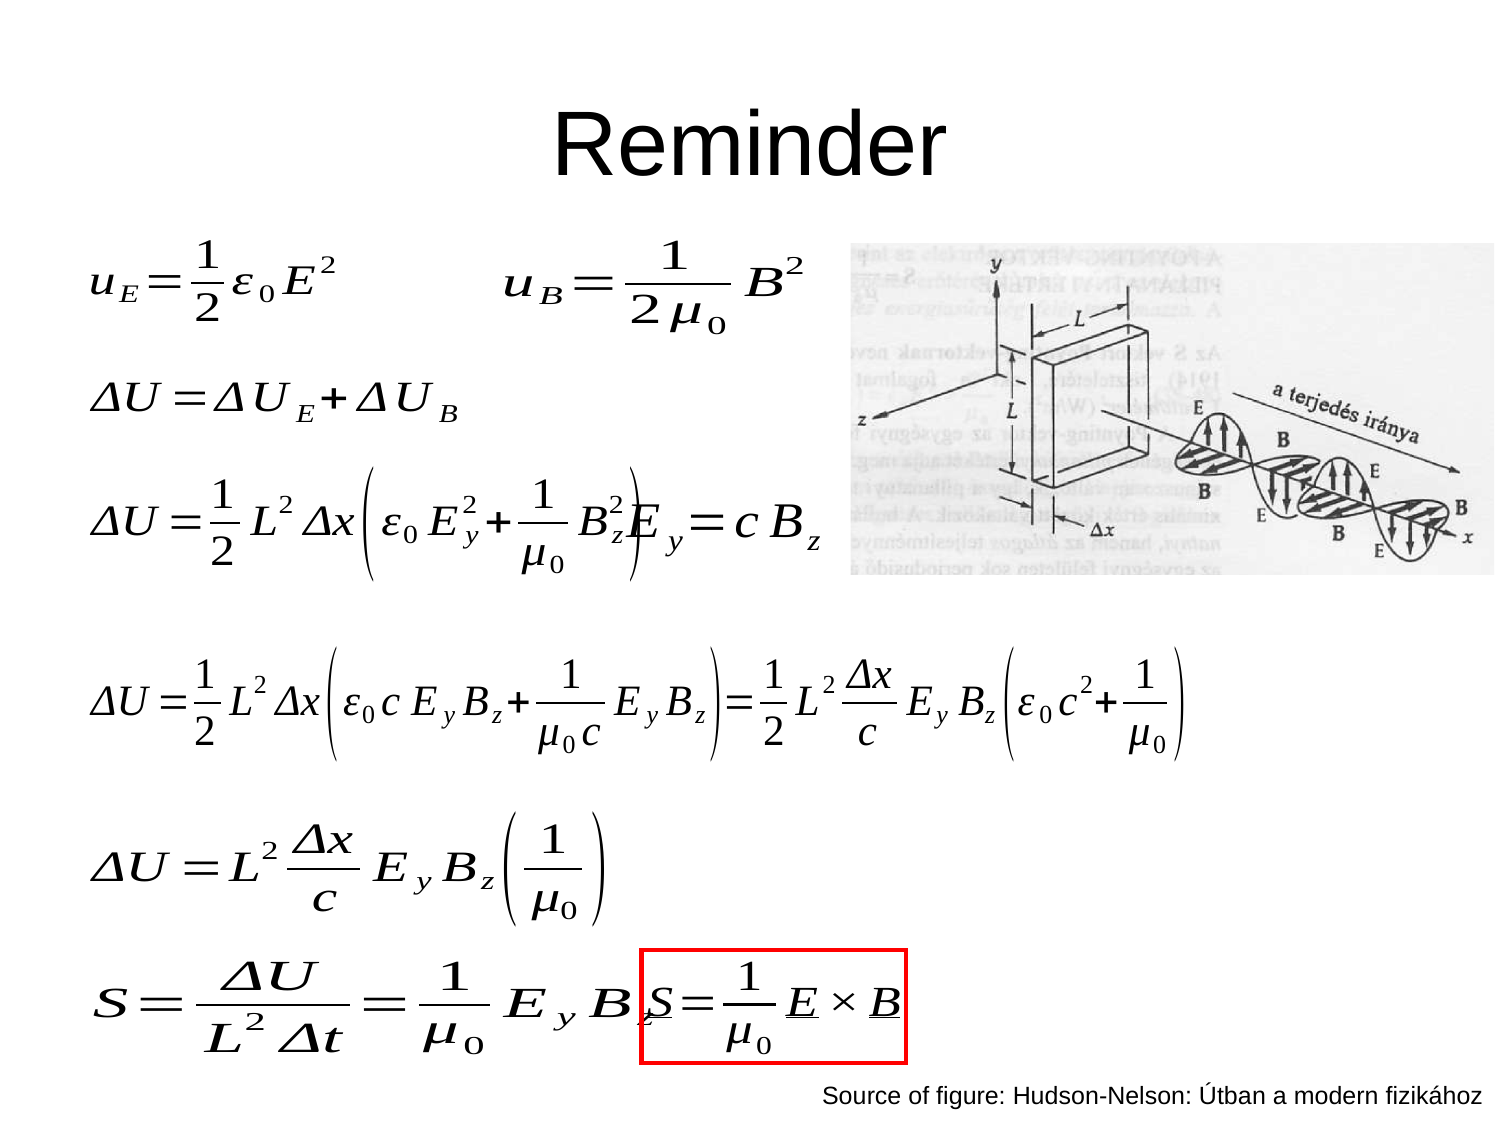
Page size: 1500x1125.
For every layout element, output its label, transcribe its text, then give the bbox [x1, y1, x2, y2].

text_box Source of figure: Hudson-Nelson: Útban a modern fizikához [807, 1072, 1500, 1118]
title Reminder [75, 45, 1425, 233]
picture [850, 243, 1495, 575]
